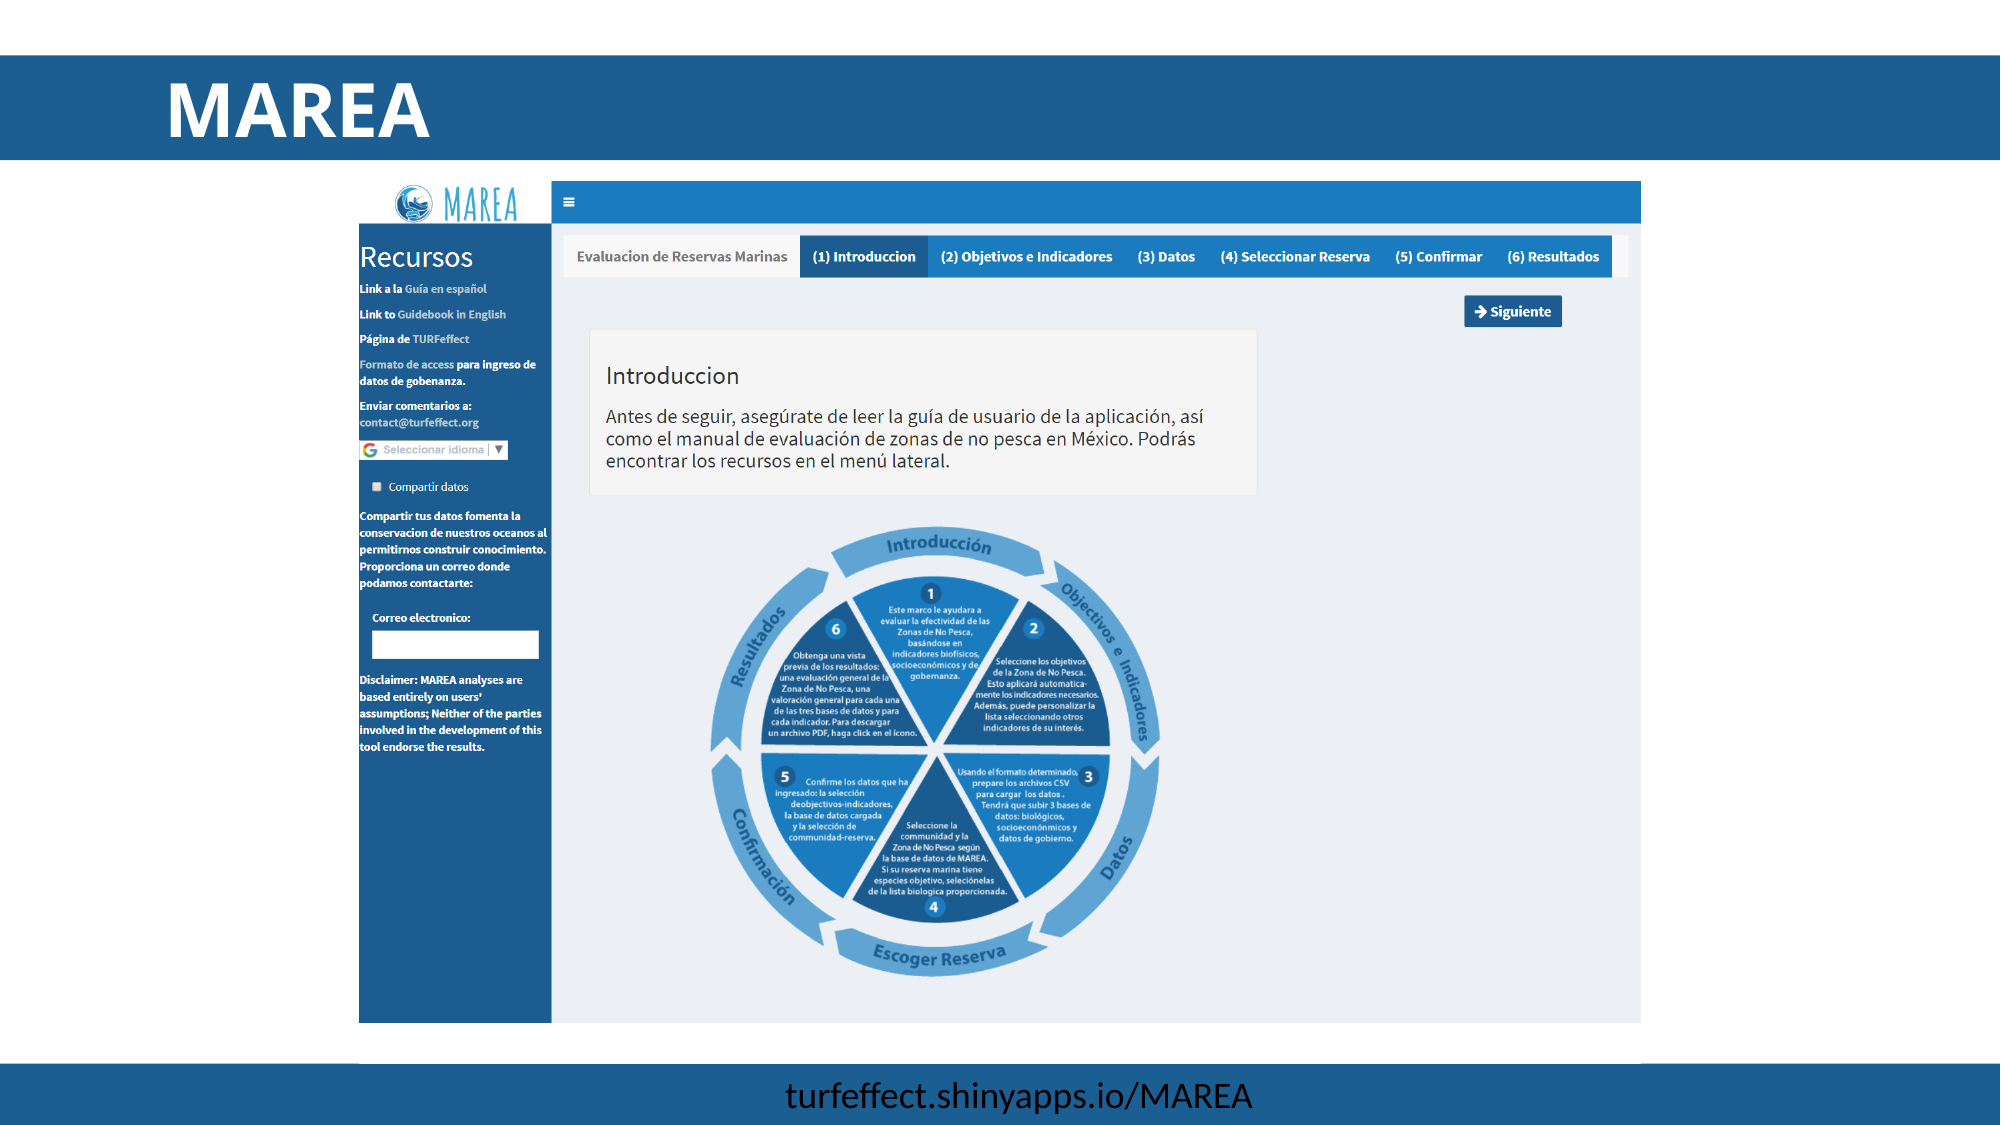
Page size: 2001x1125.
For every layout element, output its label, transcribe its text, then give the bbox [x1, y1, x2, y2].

text_box MAREA [0, 55, 2000, 161]
text_box [0, 1063, 2000, 1125]
text_box turfeffect.shinyapps.io/MAREA [695, 1064, 1269, 1124]
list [359, 181, 1641, 1064]
